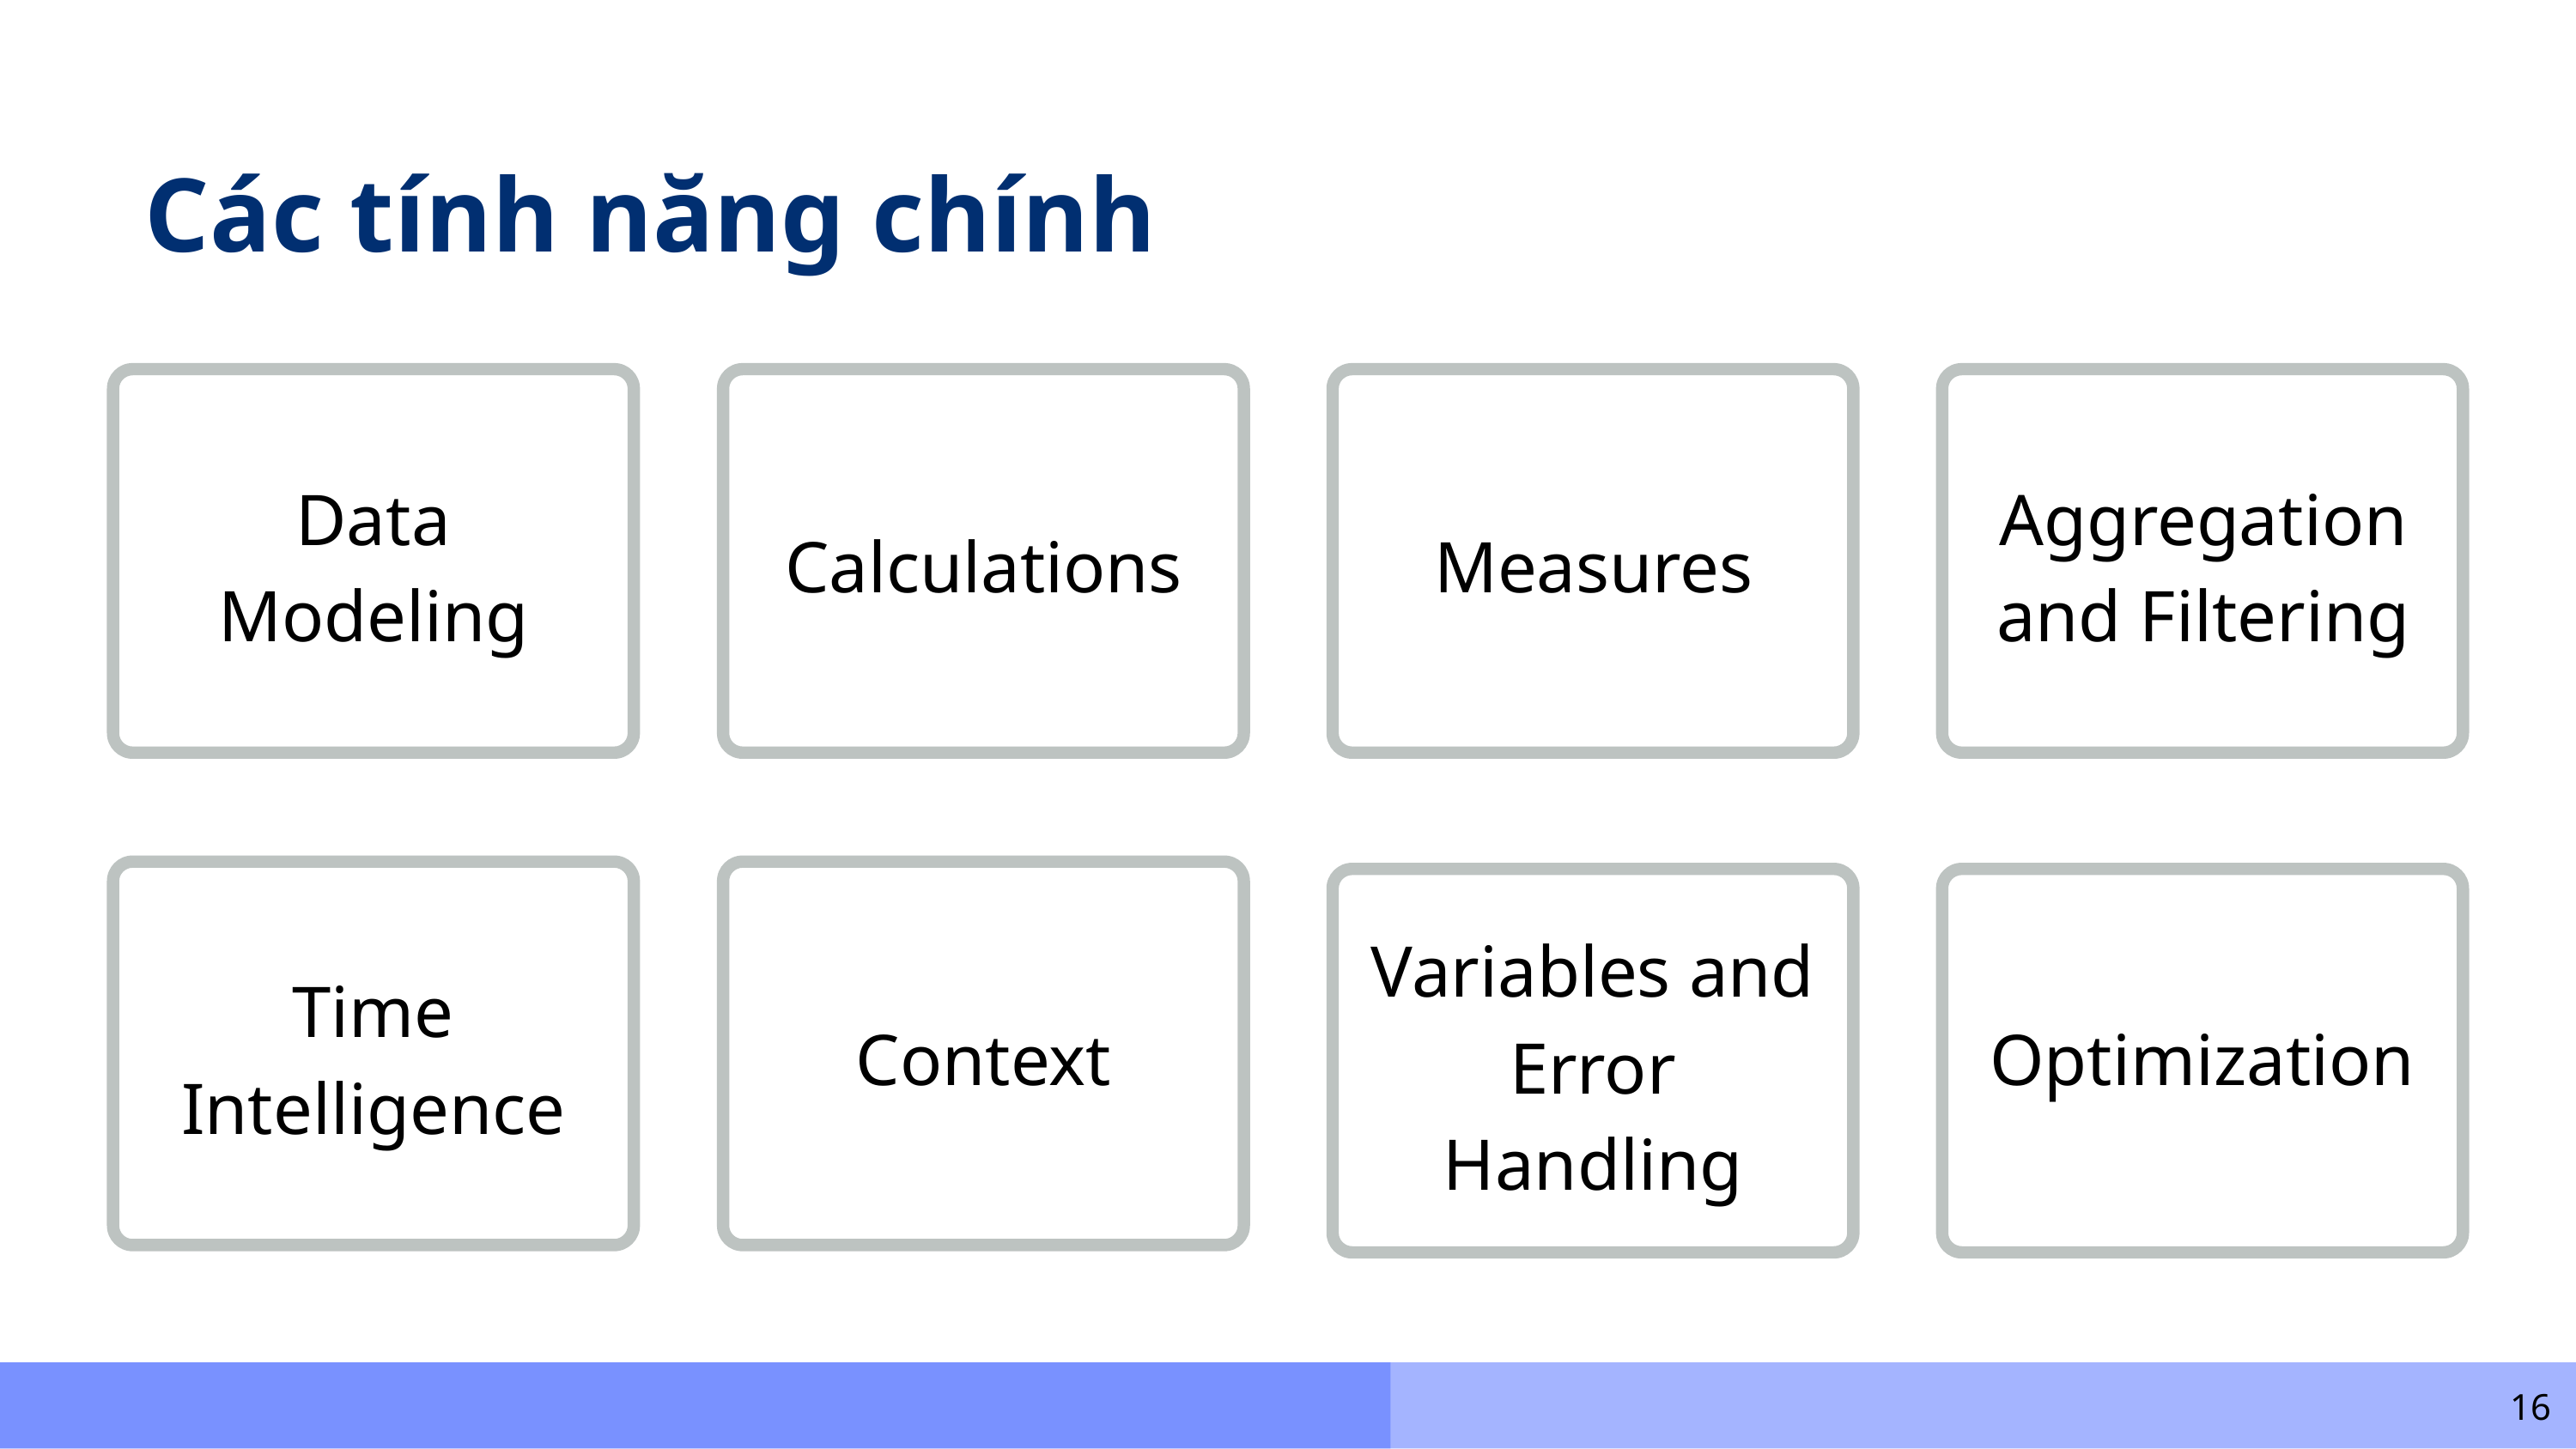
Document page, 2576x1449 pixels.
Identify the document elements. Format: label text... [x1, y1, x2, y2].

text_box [106, 362, 641, 760]
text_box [716, 855, 1250, 1252]
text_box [0, 1361, 1391, 1449]
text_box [716, 362, 1250, 760]
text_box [106, 855, 641, 1252]
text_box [1326, 362, 1860, 760]
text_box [1391, 1361, 2576, 1449]
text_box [1935, 862, 2470, 1259]
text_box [1326, 862, 1860, 1259]
text_box Các tính năng chính [144, 130, 1354, 273]
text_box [1935, 362, 2470, 760]
